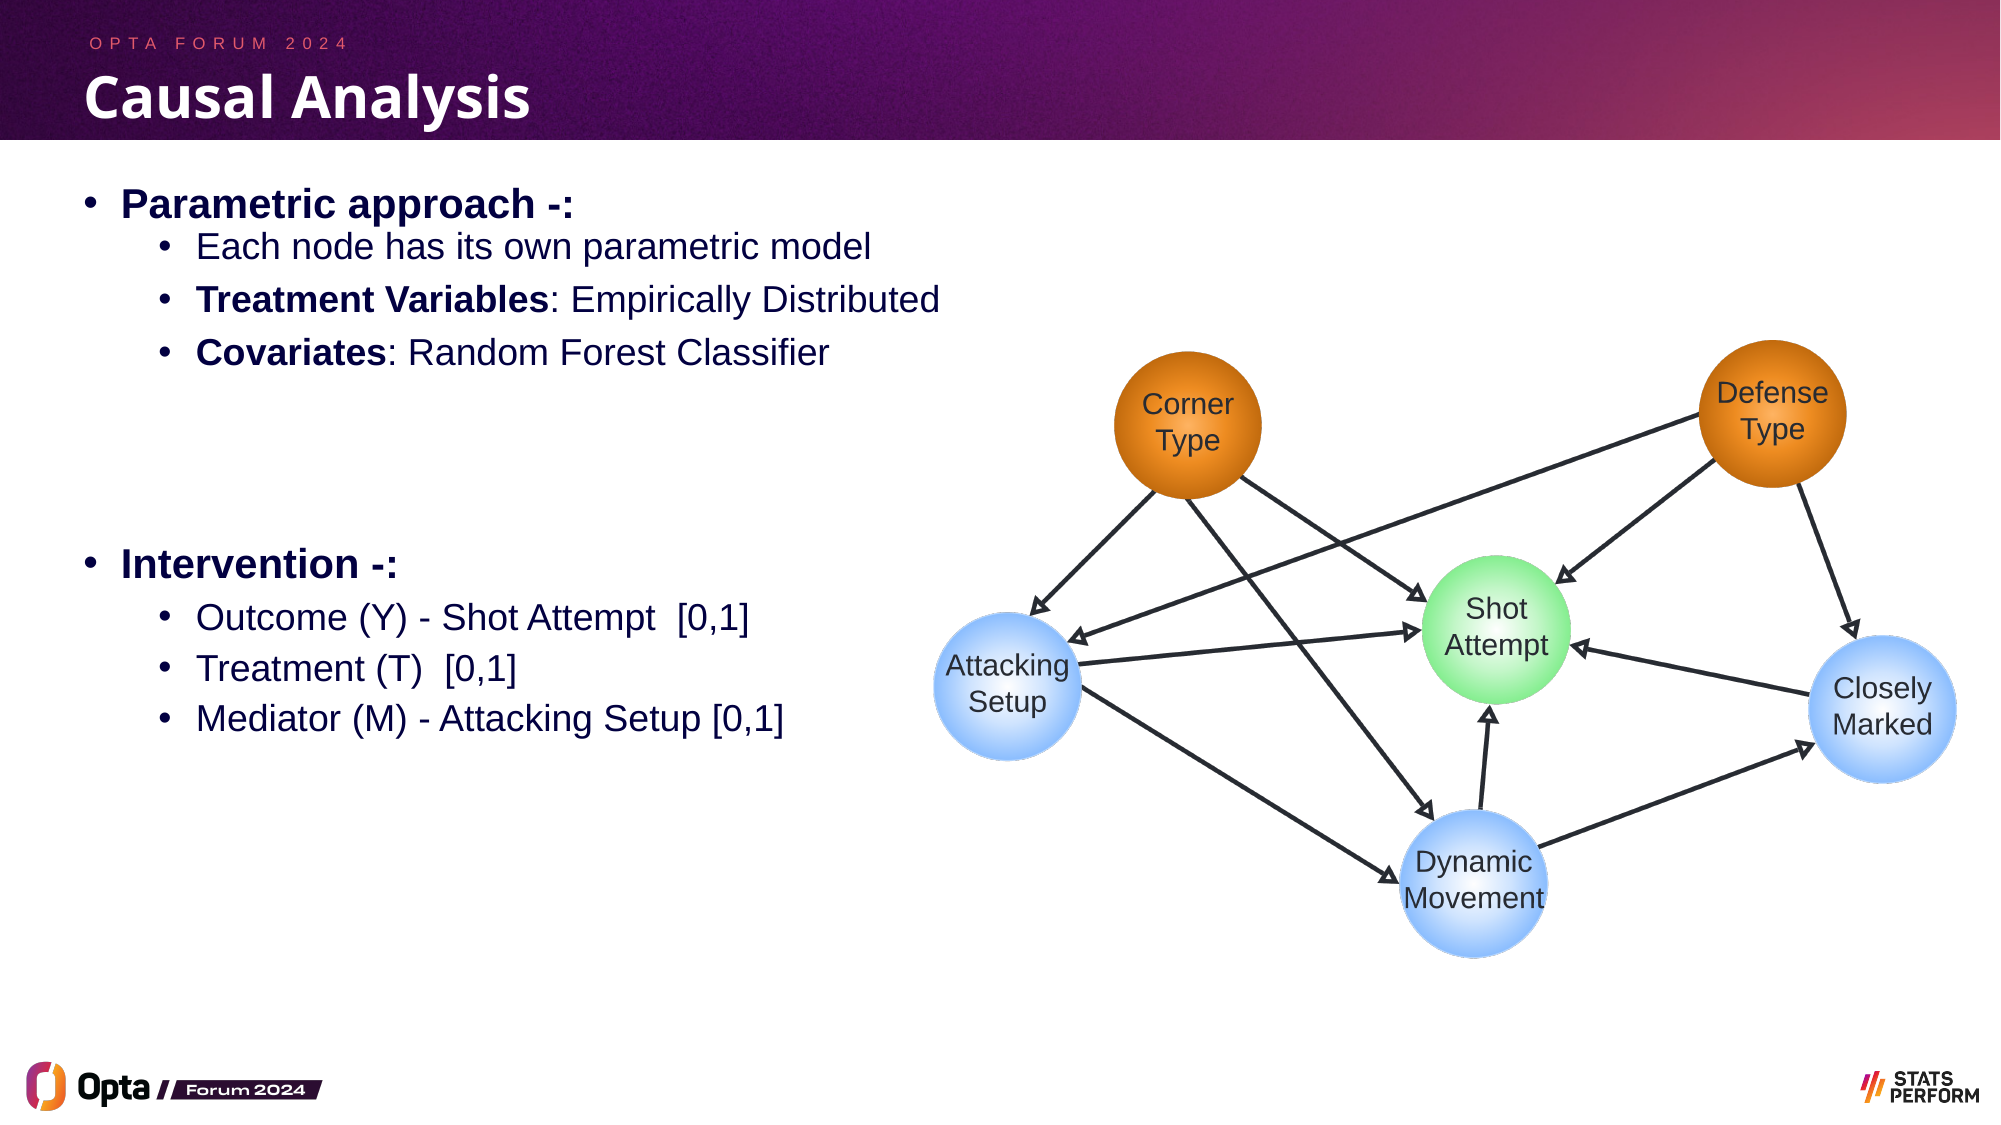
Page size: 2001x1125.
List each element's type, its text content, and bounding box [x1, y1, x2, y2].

picture [933, 340, 1979, 969]
picture [21, 1057, 327, 1119]
picture [1860, 1071, 1979, 1103]
title Causal Analysis [68, 61, 1920, 140]
picture [0, 0, 2001, 140]
